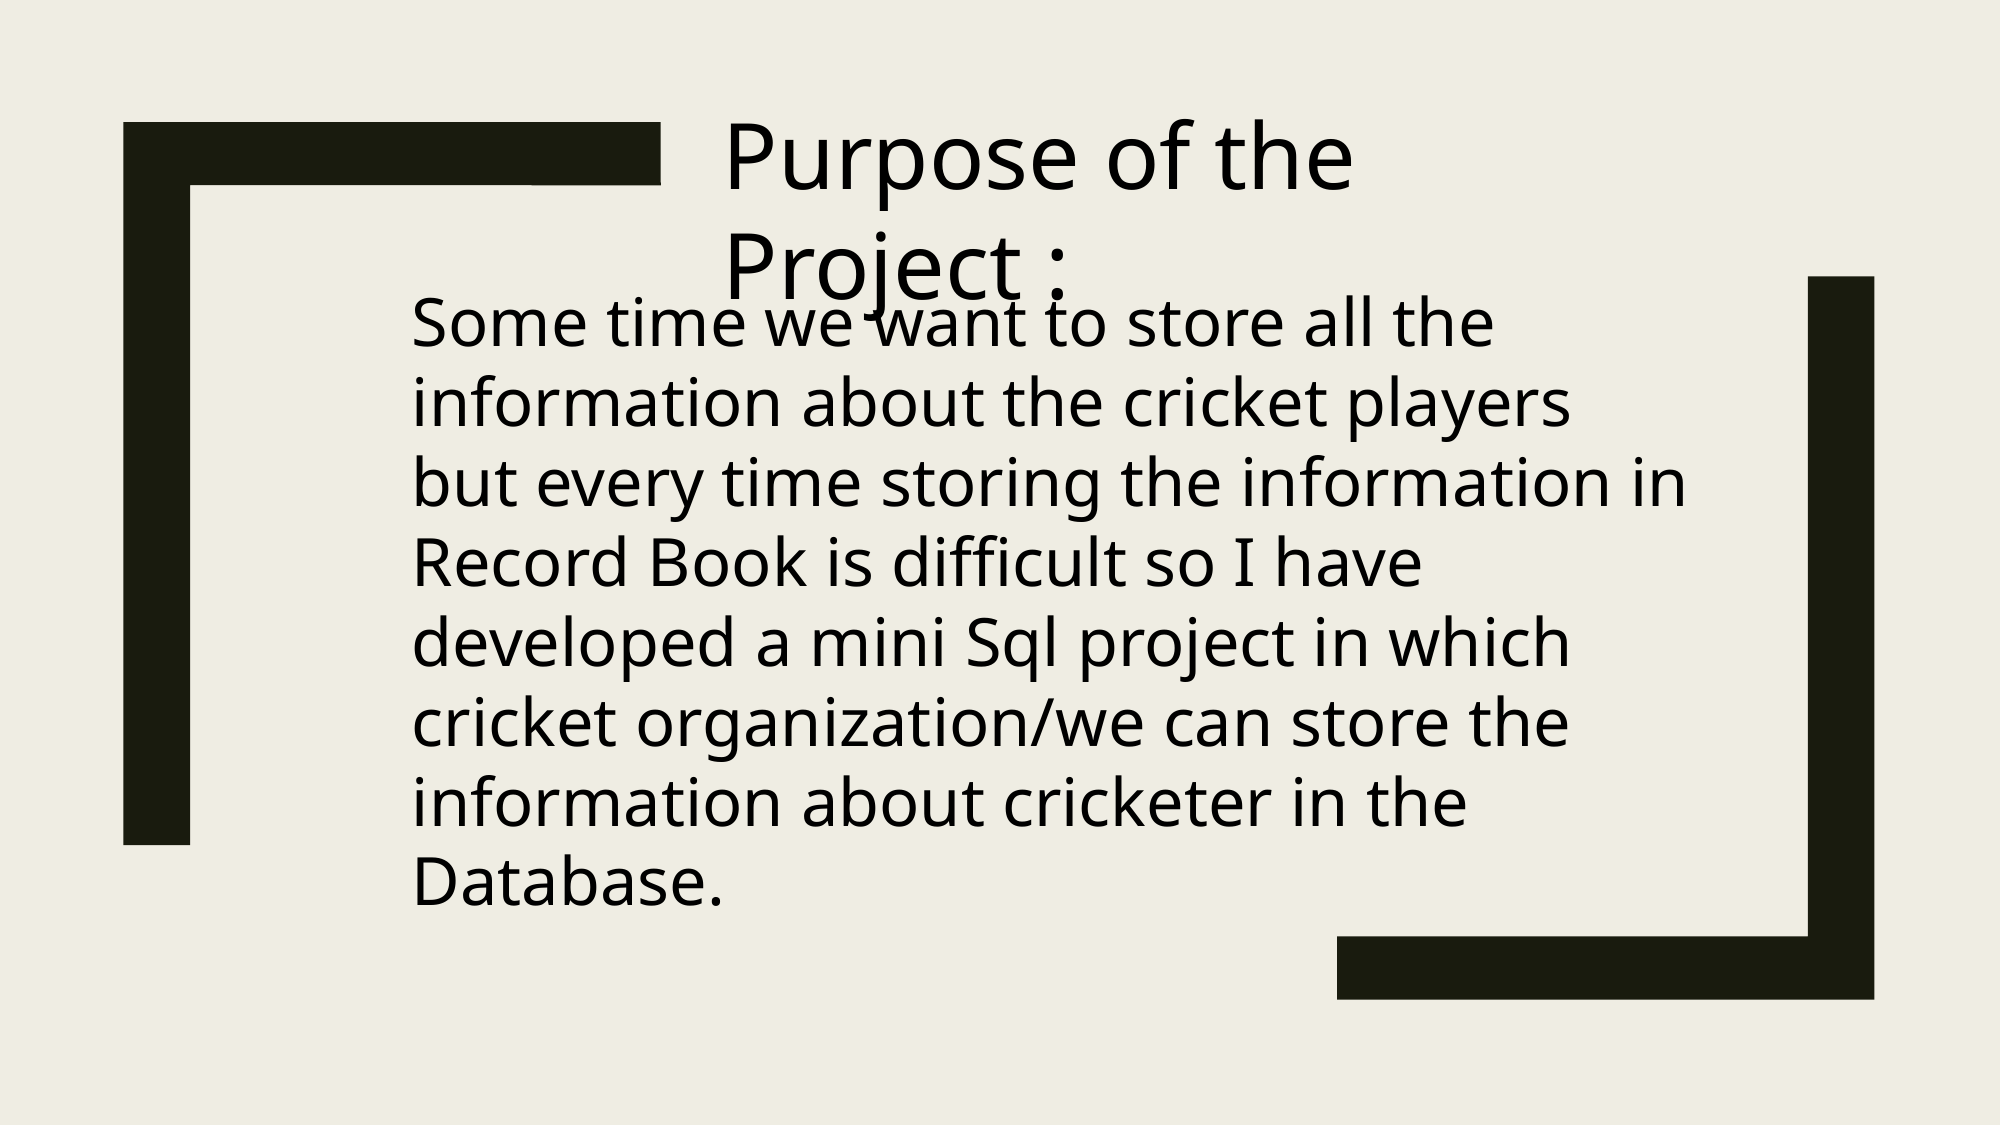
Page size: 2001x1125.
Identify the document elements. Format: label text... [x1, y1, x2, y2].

text_box Purpose of the Project : [708, 91, 1744, 326]
text_box Some time we want to store all the information about the cricket players but every time storing the information in Record Book is difficult so I have developed a mini Sql project in which cricket organization/we can store the information about cricketer in the Database. [397, 272, 1710, 927]
